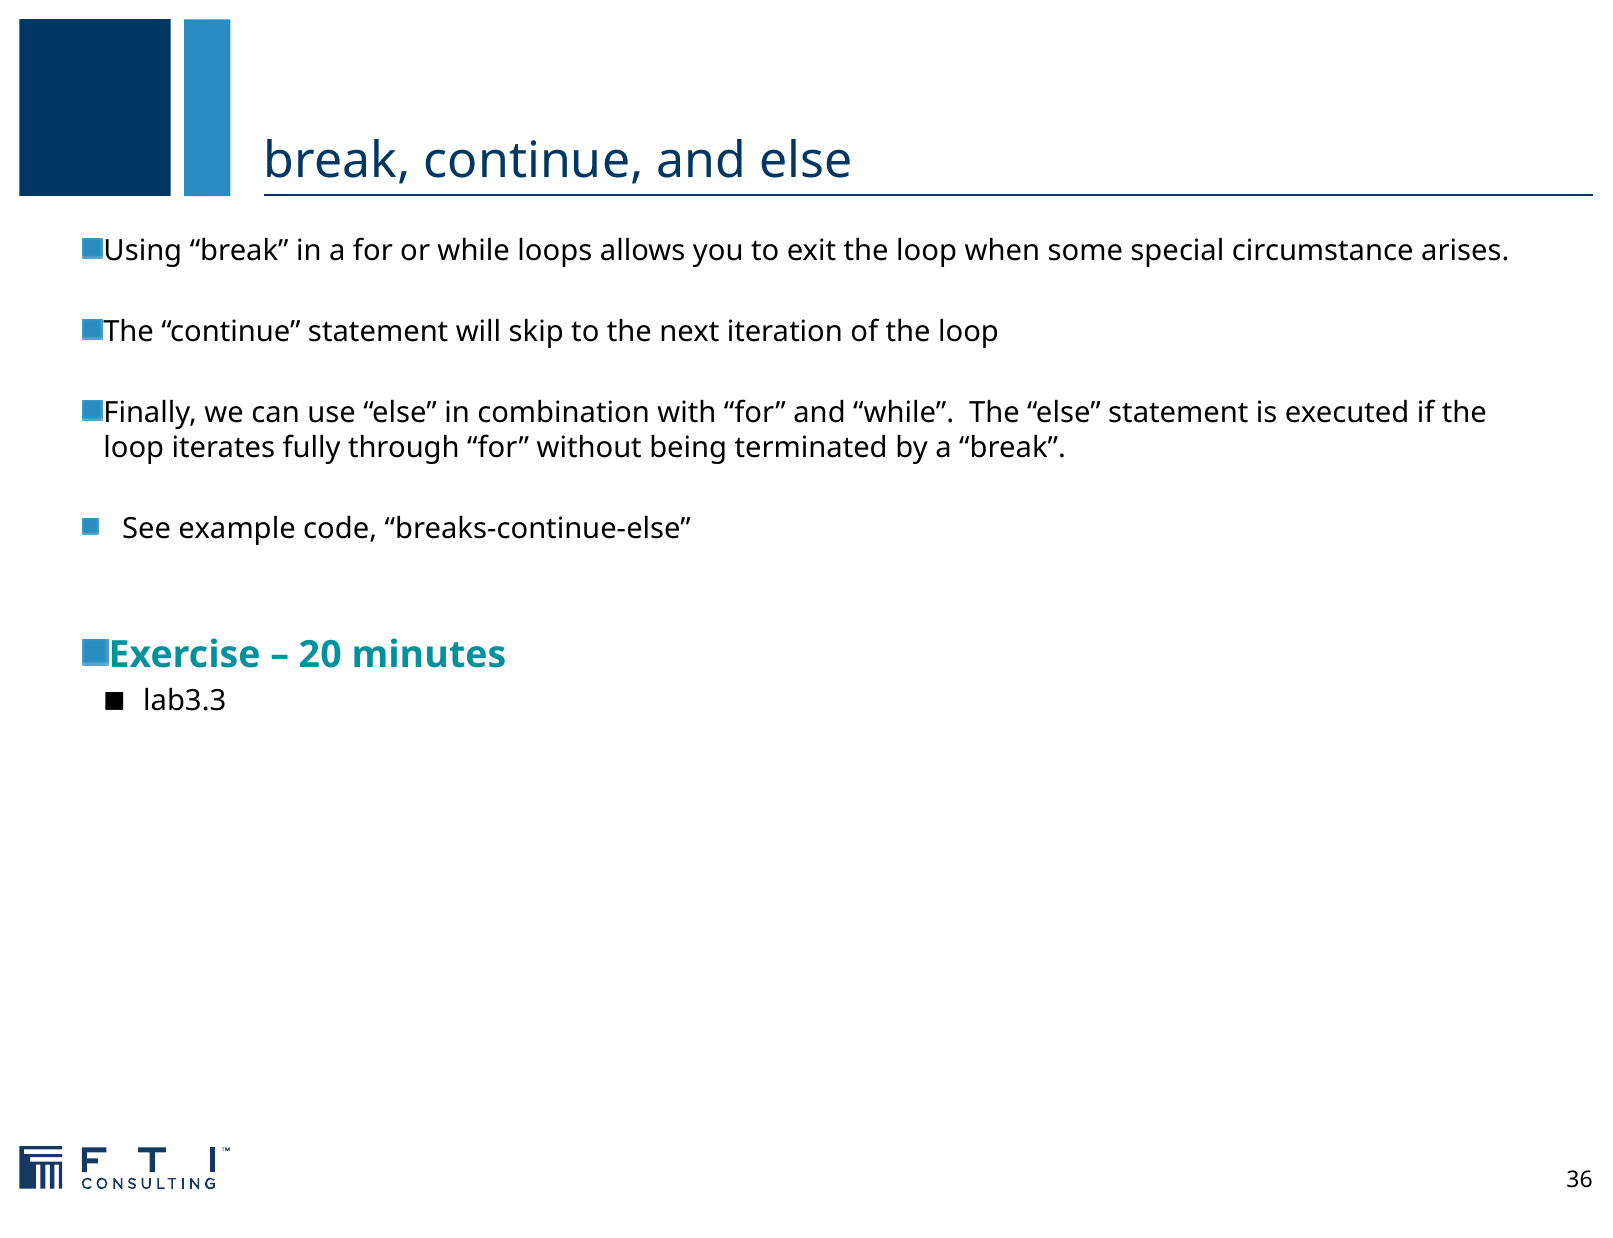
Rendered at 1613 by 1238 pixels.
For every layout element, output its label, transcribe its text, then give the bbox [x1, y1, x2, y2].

title break, continue, and else [264, 19, 1593, 196]
picture [82, 238, 103, 259]
picture [82, 400, 103, 421]
picture [82, 639, 109, 666]
picture [82, 319, 103, 340]
slide_number 36 [1530, 1161, 1594, 1202]
picture [82, 518, 99, 535]
list Using “break” in a for or while loops allows you to exit the loop when some special circumstance arises. The “continue” statement will skip to the next iteration of the loop Finally, we can use “else” in combination with “for” and “while”. The “else” statement is executed if the loop iterates fully through “for” without being terminated by a “break”. See example code, “breaks-continue-else” Exercise – 20 minutes lab3.3 [82, 231, 1530, 1105]
